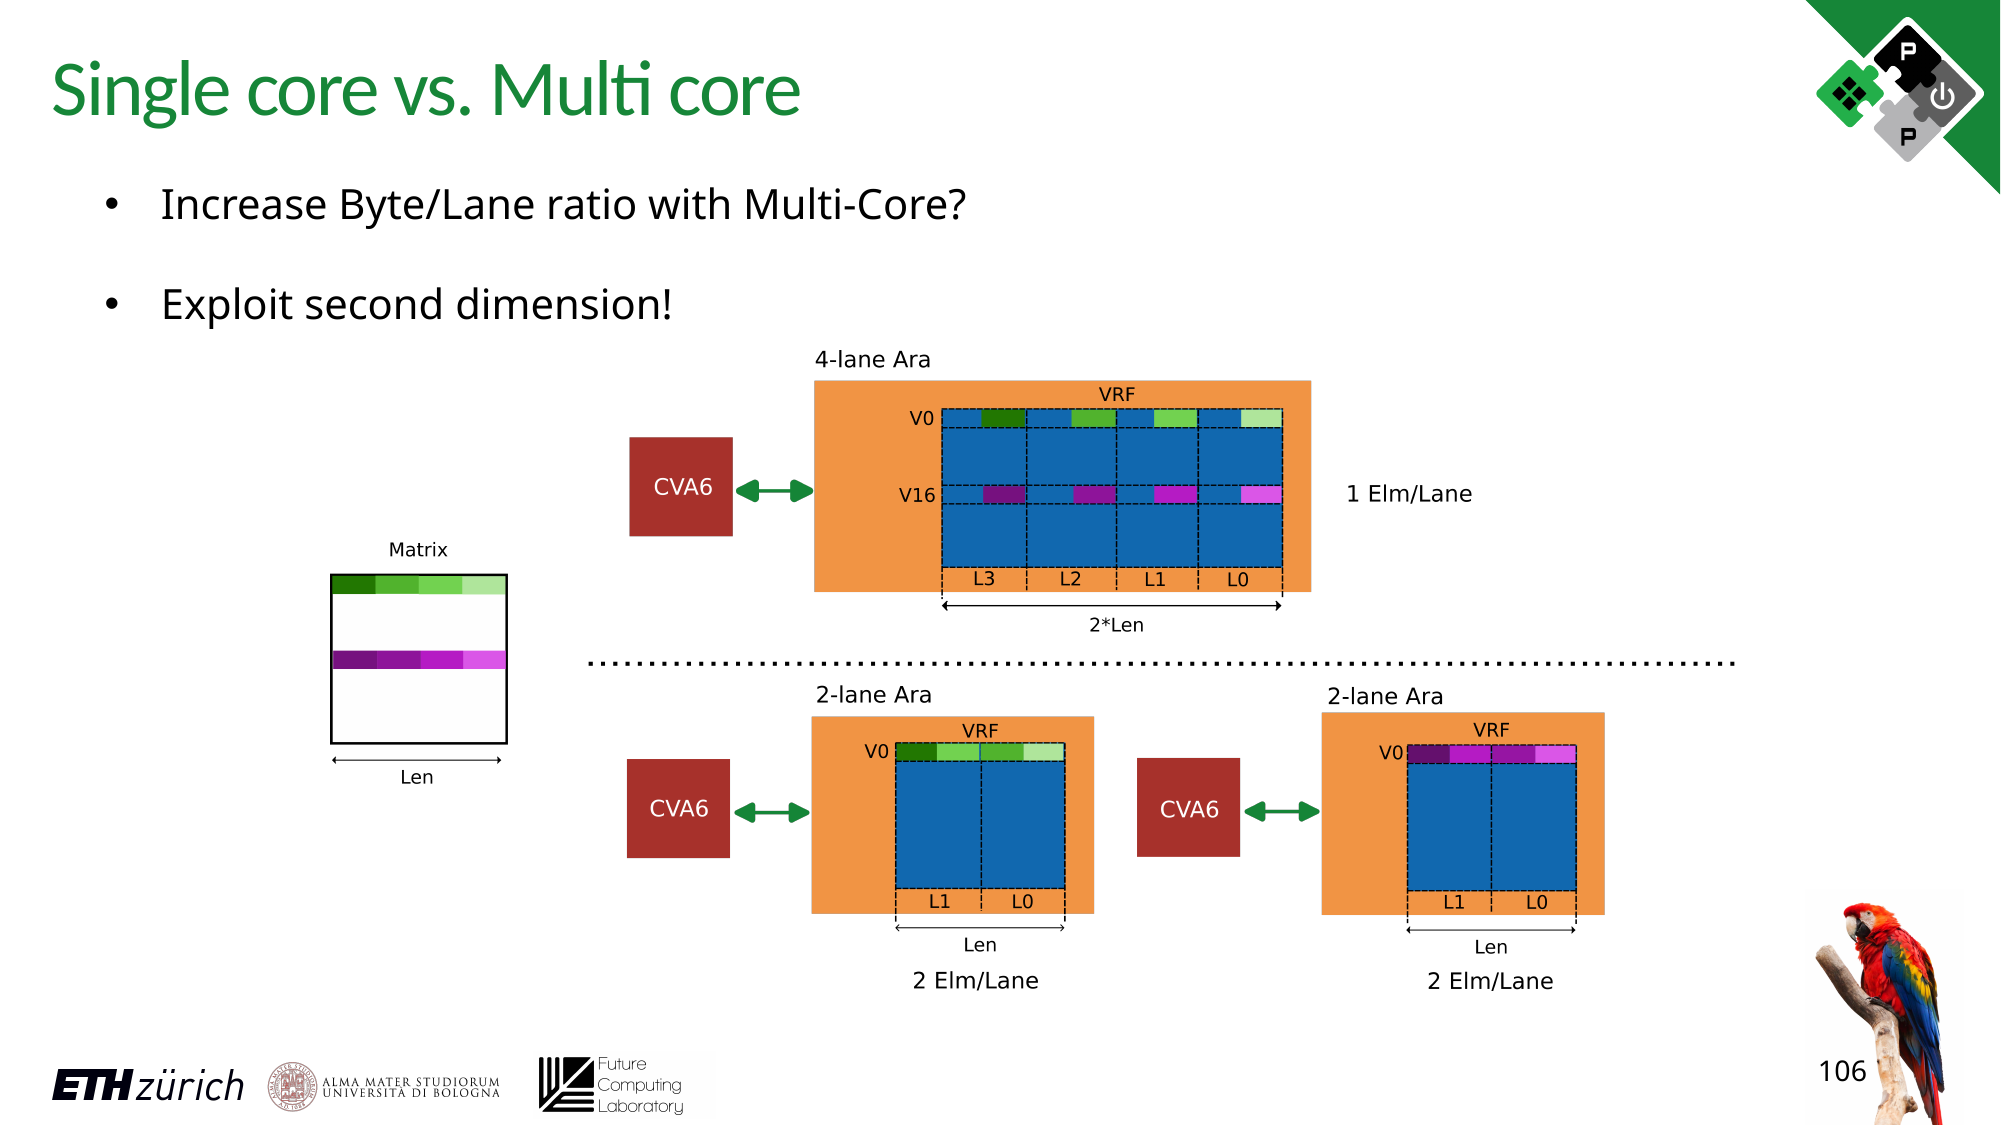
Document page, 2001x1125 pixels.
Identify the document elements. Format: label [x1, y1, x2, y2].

text_box [51, 152, 990, 349]
picture [266, 1062, 319, 1113]
picture [1805, 889, 1964, 1125]
title [51, 29, 1802, 138]
slide_number [1813, 1034, 1872, 1111]
picture [330, 350, 1736, 991]
picture [533, 1051, 716, 1119]
picture [322, 1074, 500, 1097]
picture [1815, 24, 1977, 163]
picture [51, 1069, 244, 1101]
